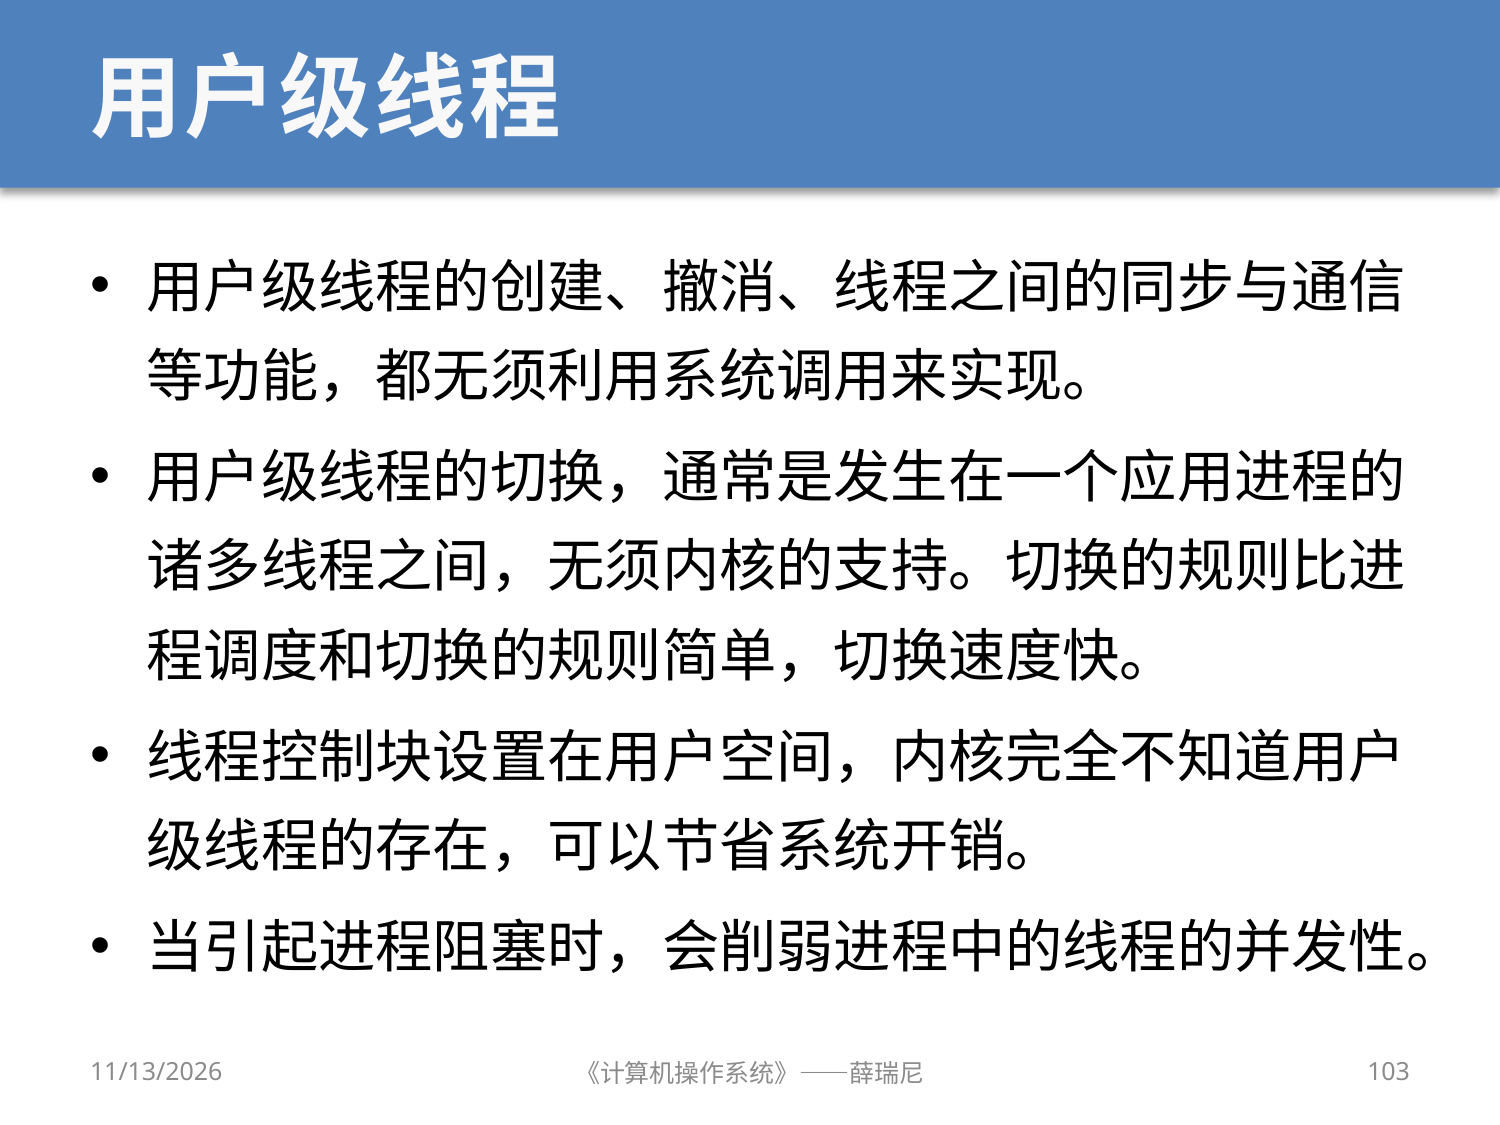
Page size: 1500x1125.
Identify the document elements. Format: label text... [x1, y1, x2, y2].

slide_number 103 [1074, 1042, 1425, 1103]
footer 《计算机操作系统》——薛瑞尼 [512, 1042, 988, 1103]
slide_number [75, 1042, 425, 1103]
title 用户级线程 [75, 0, 1425, 188]
list 用户级线程的创建、撤消、线程之间的同步与通信等功能，都无须利用系统调用来实现。 用户级线程的切换，通常是发生在一个应用进程的诸多线程之间，无须内核的支持。切换的规则比进程调度和切换的规则简单，切换速度快。 线程控制块设置在用户空间，内核完全不知道用户级线程的存在，可以节省系统开销。 当引起进程阻塞时，会削弱进程中的线程的并发性。 [75, 221, 1425, 1021]
